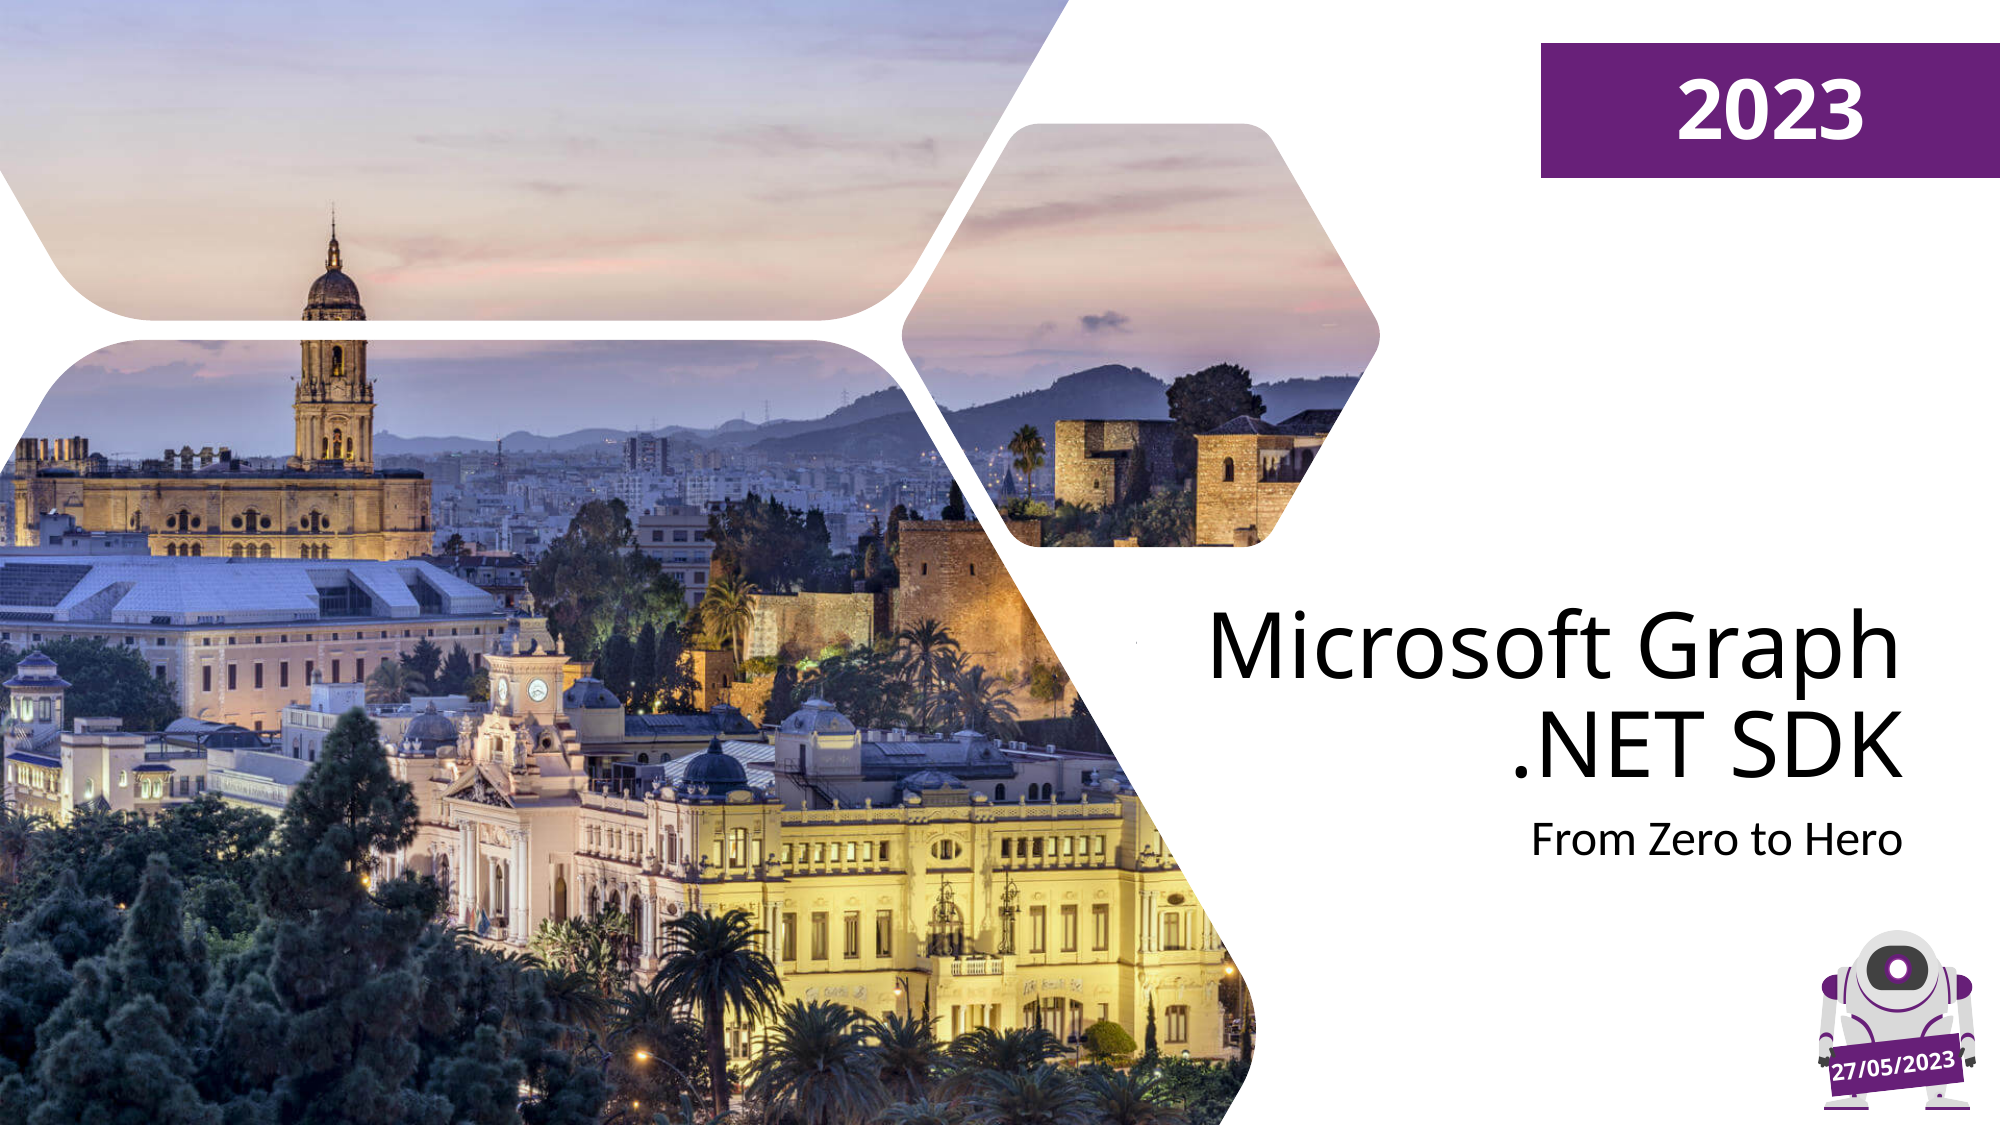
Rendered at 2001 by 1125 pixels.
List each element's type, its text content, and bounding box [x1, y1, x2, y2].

text_box 2023 [1541, 56, 2000, 165]
subtitle From Zero to Hero [1380, 804, 1919, 906]
text_box [1541, 43, 2000, 56]
title Microsoft Graph .NET SDK [1380, 553, 1919, 804]
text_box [1814, 930, 1976, 1110]
picture [0, 0, 1380, 1125]
text_box [1541, 165, 2000, 178]
